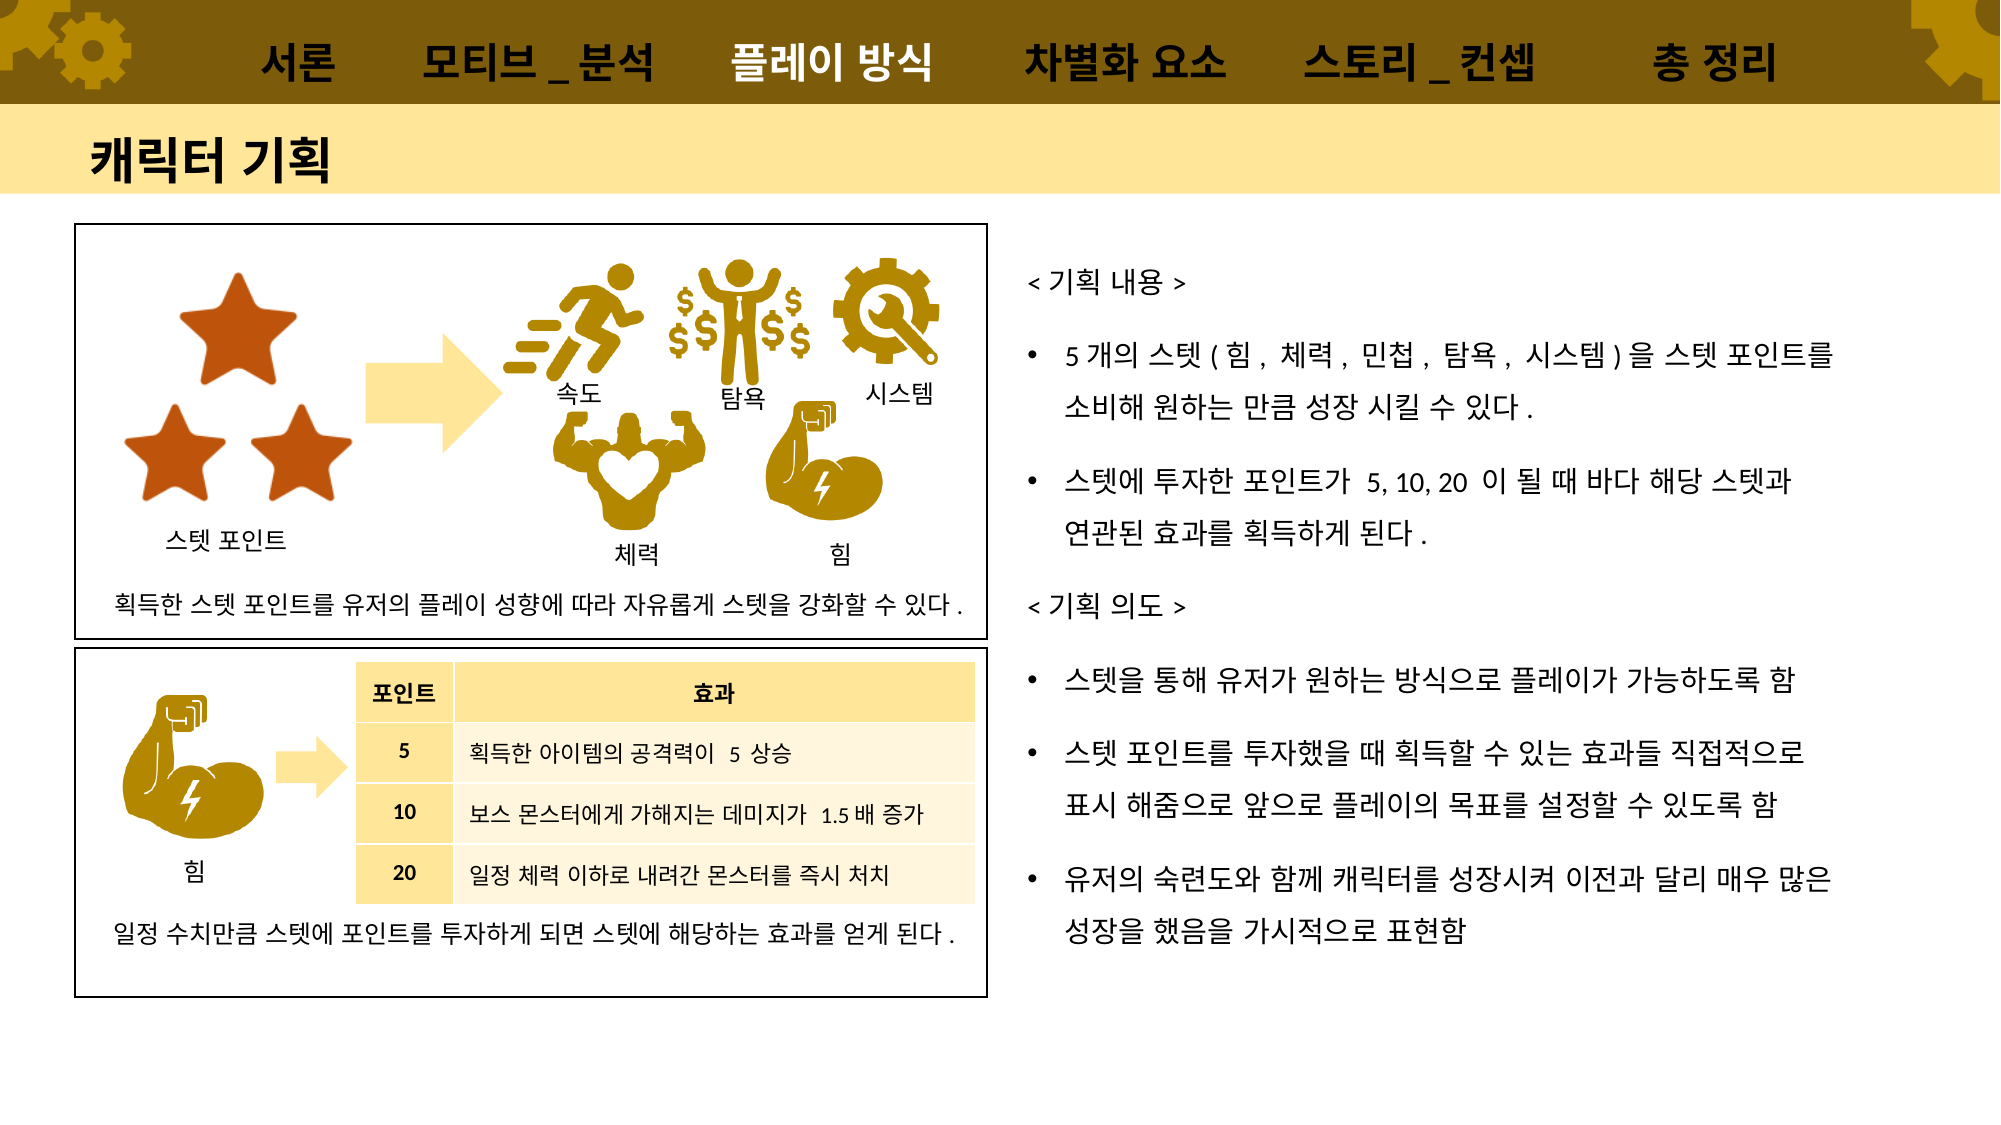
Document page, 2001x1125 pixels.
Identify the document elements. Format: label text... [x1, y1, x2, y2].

picture [110, 688, 269, 847]
text_box [74, 223, 988, 640]
list <기획 내용> 5개의 스텟(힘, 체력, 민첩, 탐욕, 시스템)을 스텟 포인트를 소비해 원하는 만큼 성장 시킬 수 있다. 스텟에 투자한 포인트가 5, 10, 20 이 될 때 바다 해당 스텟과 연관된 효과를 획득하게 된다. <기획 의도> 스텟을 통해 유저가 원하는 방식으로 플레이가 가능하도록 함 스텟 포인트를 투자했을 때 획득할 수 있는 효과들 직접적으로 표시 해줌으로 앞으로 플레이의 목표를 설정할 수 있도록 함 유저의 숙련도와 함께 캐릭터를 성장시켜 이전과 달리 매우 많은 성장을 했음을 가시적으로 표현함 [1012, 239, 1863, 953]
text_box [74, 647, 988, 998]
picture [110, 258, 367, 516]
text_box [161, 7, 1853, 91]
title 캐릭터 기획 [75, 105, 1800, 184]
picture [499, 248, 887, 549]
picture [831, 256, 941, 366]
